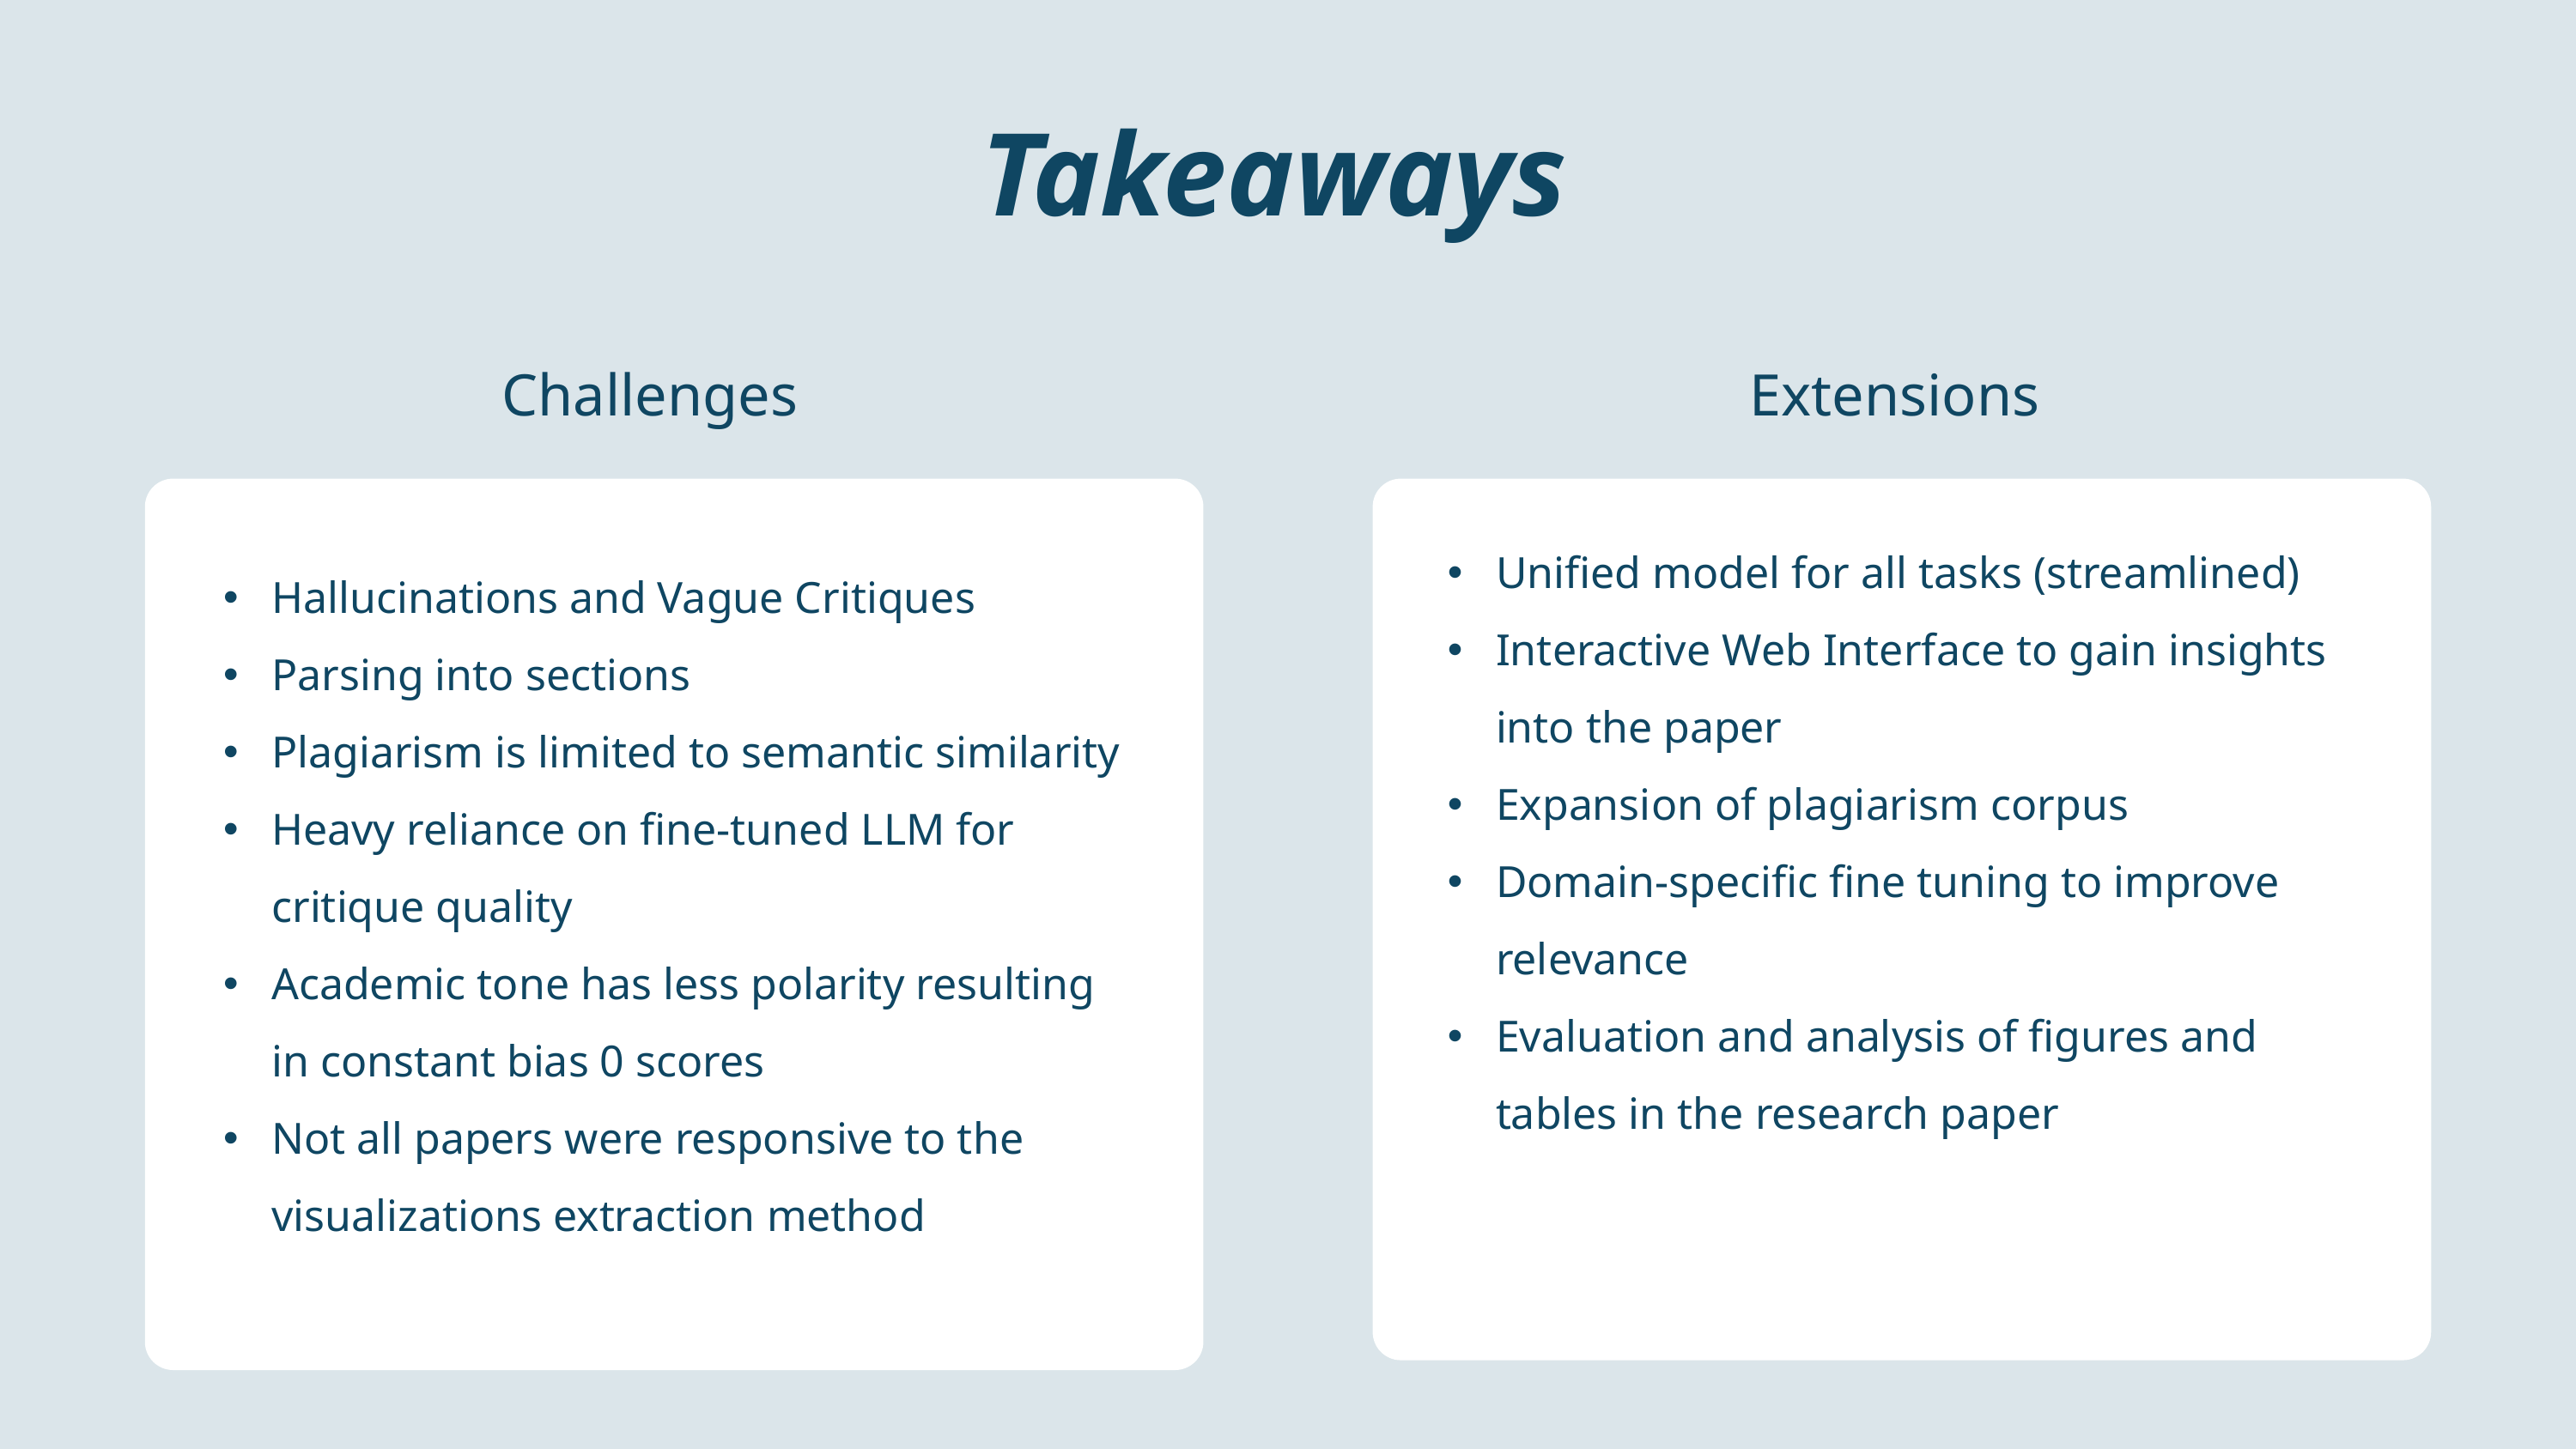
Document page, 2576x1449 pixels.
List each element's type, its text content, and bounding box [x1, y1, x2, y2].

text_box Takeaways [981, 78, 2436, 239]
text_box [144, 478, 1204, 1371]
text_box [1372, 478, 2432, 1361]
text_box Challenges Extensions [501, 354, 2394, 427]
